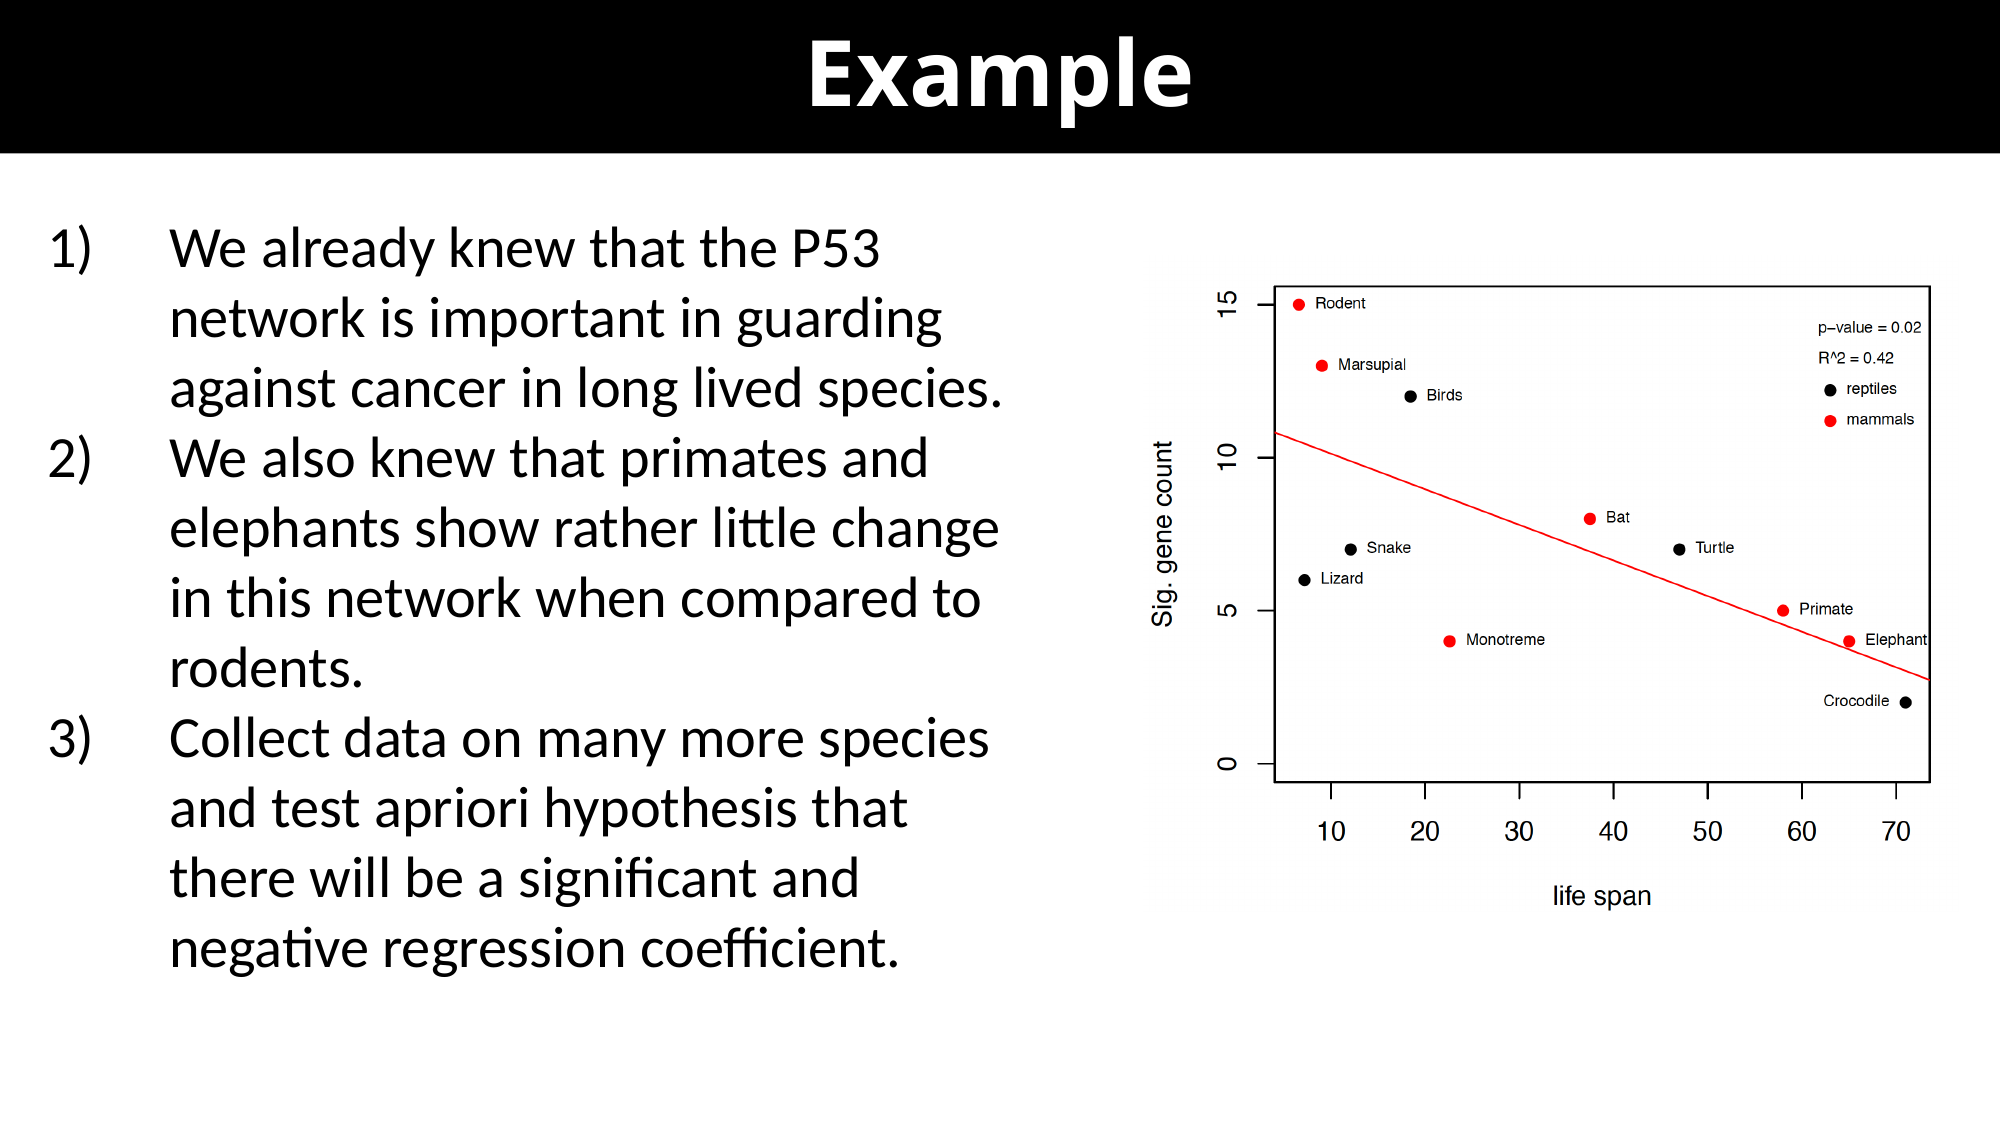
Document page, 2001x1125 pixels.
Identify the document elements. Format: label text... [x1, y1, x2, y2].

picture [1143, 255, 1960, 912]
title Example [0, 0, 2000, 154]
text_box We already knew that the P53 network is important in guarding against cancer in long lived species. We also knew that primates and elephants show rather little change in this network when compared to rodents. Collect data on many more species and test apriori hypothesis that there will be a significant and negative regression coefficient. [32, 201, 1055, 987]
